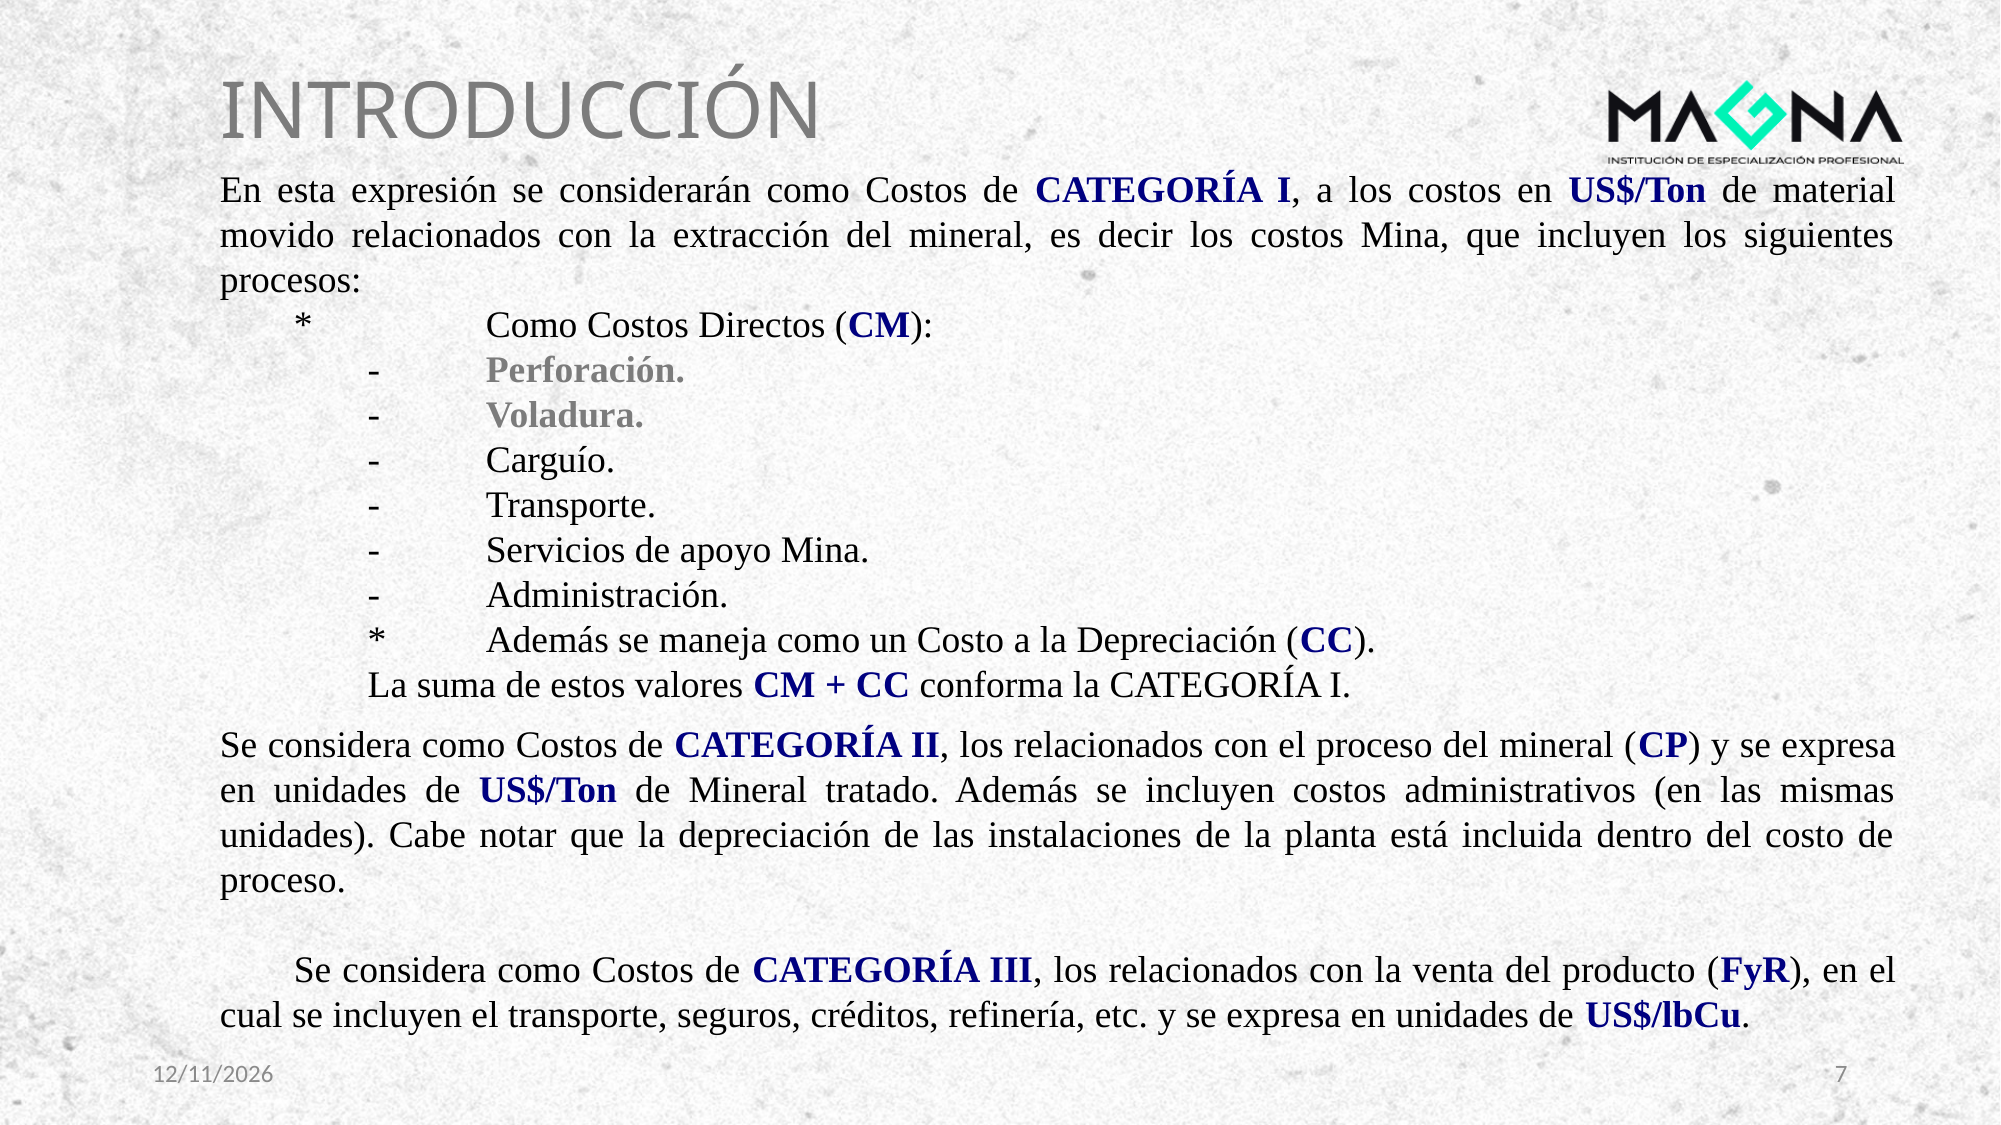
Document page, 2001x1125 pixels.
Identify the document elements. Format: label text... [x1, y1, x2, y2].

text_box En esta expresión se considerarán como Costos de CATEGORÍA I, a los costos en US$/Ton de material movido relacionados con la extracción del mineral, es decir los costos Mina, que incluyen los siguientes procesos: * Como Costos Directos (CM): - Perforación. - Voladura. - Carguío. - Transporte. - Servicios de apoyo Mina. - Administración. * Además se maneja como un Costo a la Depreciación (CC). La suma de estos valores CM + CC conforma la CATEGORÍA I. [205, 157, 1912, 712]
text_box Se considera como Costos de CATEGORÍA II, los relacionados con el proceso del mineral (CP) y se expresa en unidades de US$/Ton de Mineral tratado. Además se incluyen costos administrativos (en las mismas unidades). Cabe notar que la depreciación de las instalaciones de la planta está incluida dentro del costo de proceso. Se considera como Costos de CATEGORÍA III, los relacionados con la venta del producto (FyR), en el cual se incluyen el transporte, seguros, créditos, refinería, etc. y se expresa en unidades de US$/lbCu. [205, 712, 1912, 1043]
slide_number 7 [1412, 1043, 1863, 1103]
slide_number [137, 1042, 588, 1103]
picture [0, 0, 2001, 1125]
title INTRODUCCIÓN [205, 62, 1640, 157]
